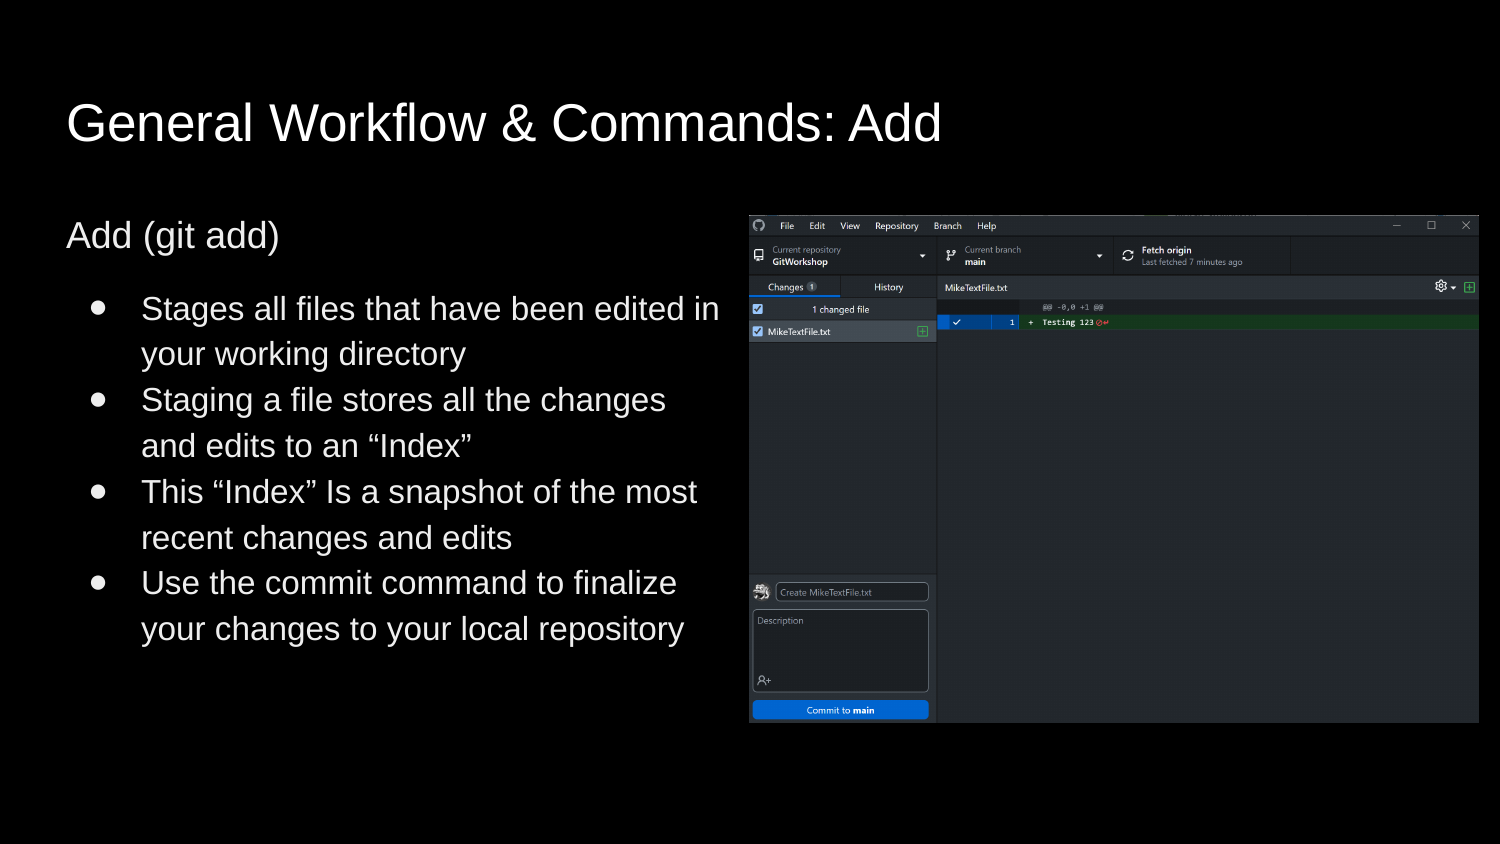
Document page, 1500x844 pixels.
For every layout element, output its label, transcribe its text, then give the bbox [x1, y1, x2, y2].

title General Workflow & Commands: Add [51, 72, 1449, 167]
list Add (git add) Stages all files that have been edited in your working directory Staging a file stores all the changes and edits to an “Index” This “Index” Is a snapshot of the most recent changes and edits Use the commit command to finalize your changes to your local repository [51, 189, 738, 750]
picture [749, 215, 1479, 723]
